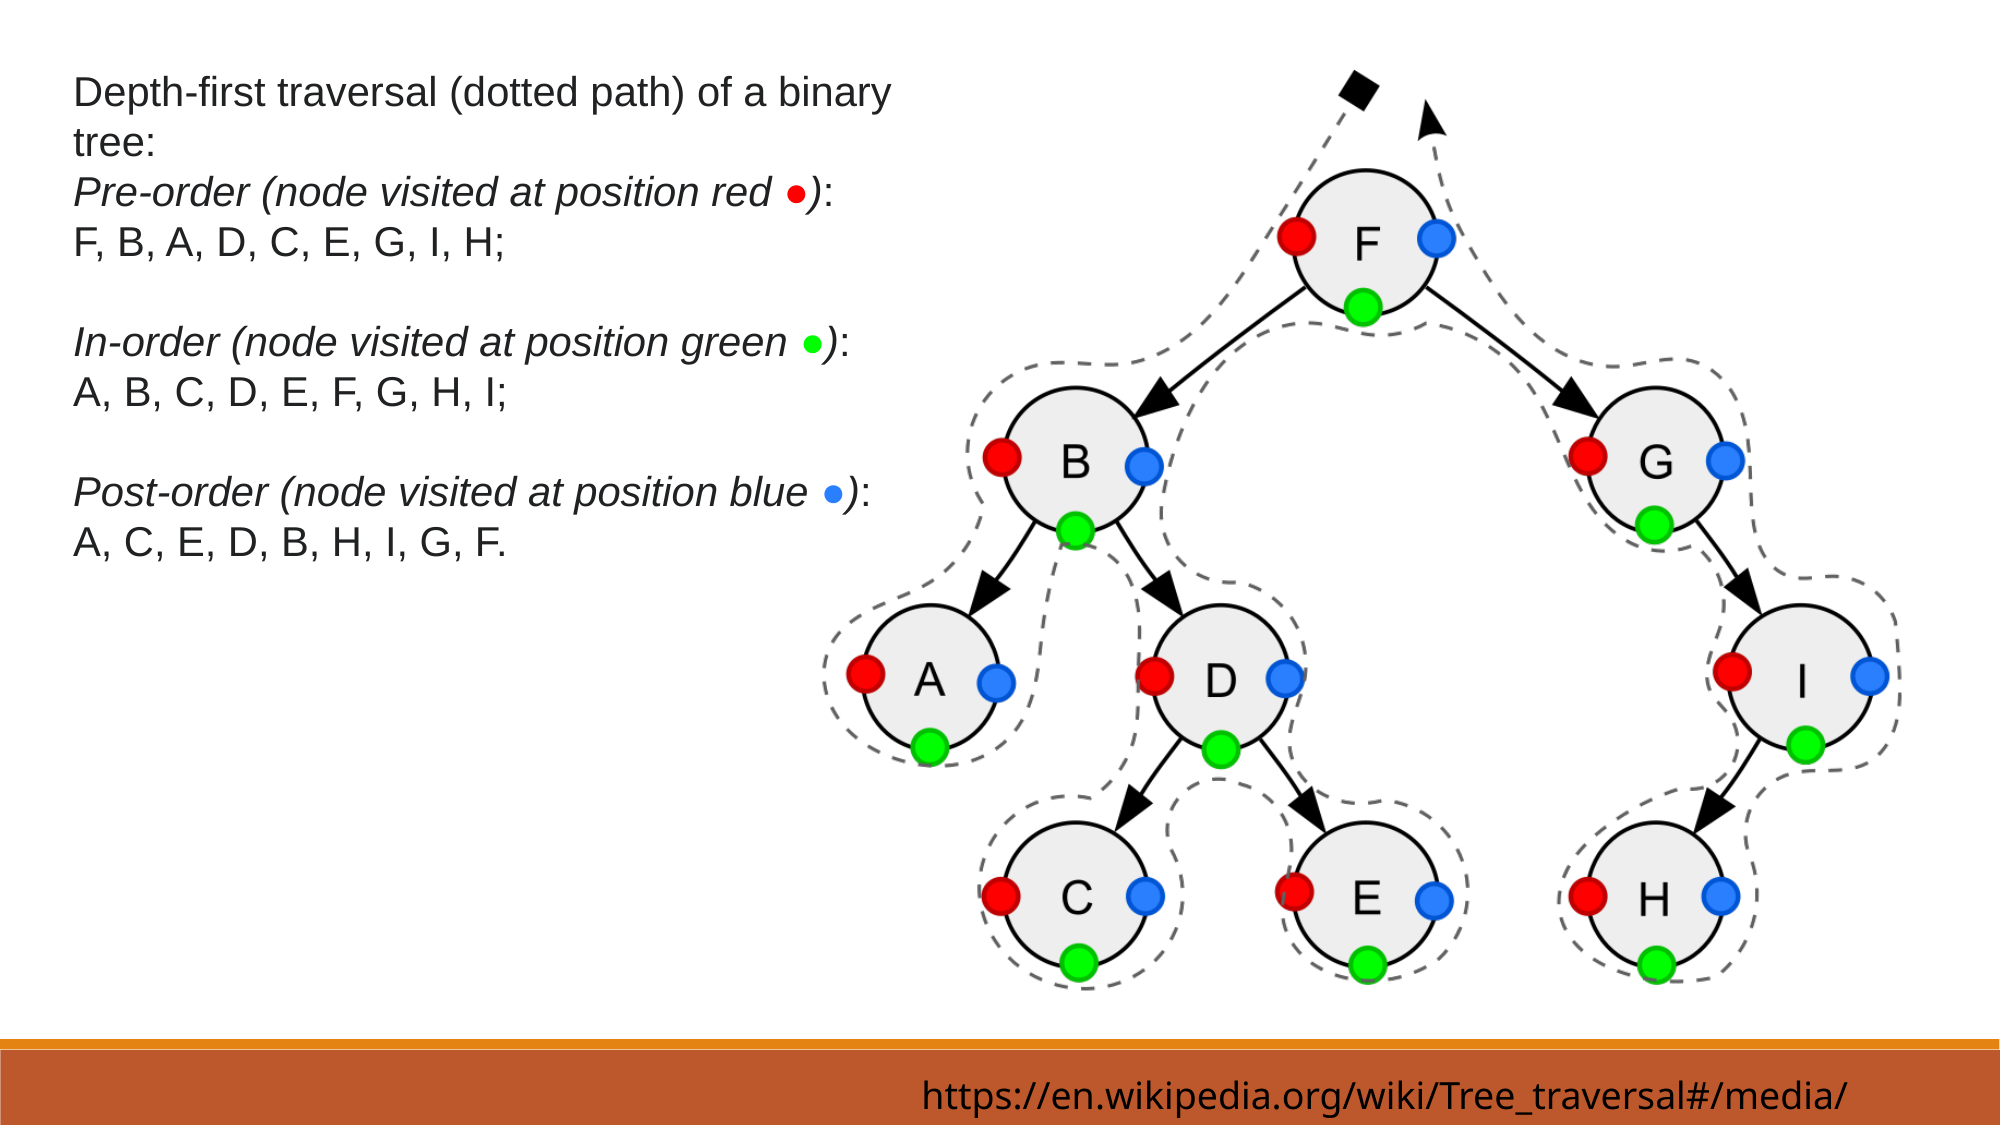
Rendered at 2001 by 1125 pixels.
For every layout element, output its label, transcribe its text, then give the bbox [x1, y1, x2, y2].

text_box https://en.wikipedia.org/wiki/Tree_traversal#/media/File:Sorted_binary_tree_ALL_RGB.svg [906, 1064, 2000, 1125]
picture [802, 56, 1920, 1011]
text_box Depth-first traversal (dotted path) of a binary tree: Pre-order (node visited at position red ●): F, B, A, D, C, E, G, I, H; In-order (node visited at position green ●): A, B, C, D, E, F, G, H, I; Post-order (node visited at position blue ●): A, C, E, D, B, H, I, G, F. [58, 57, 802, 573]
